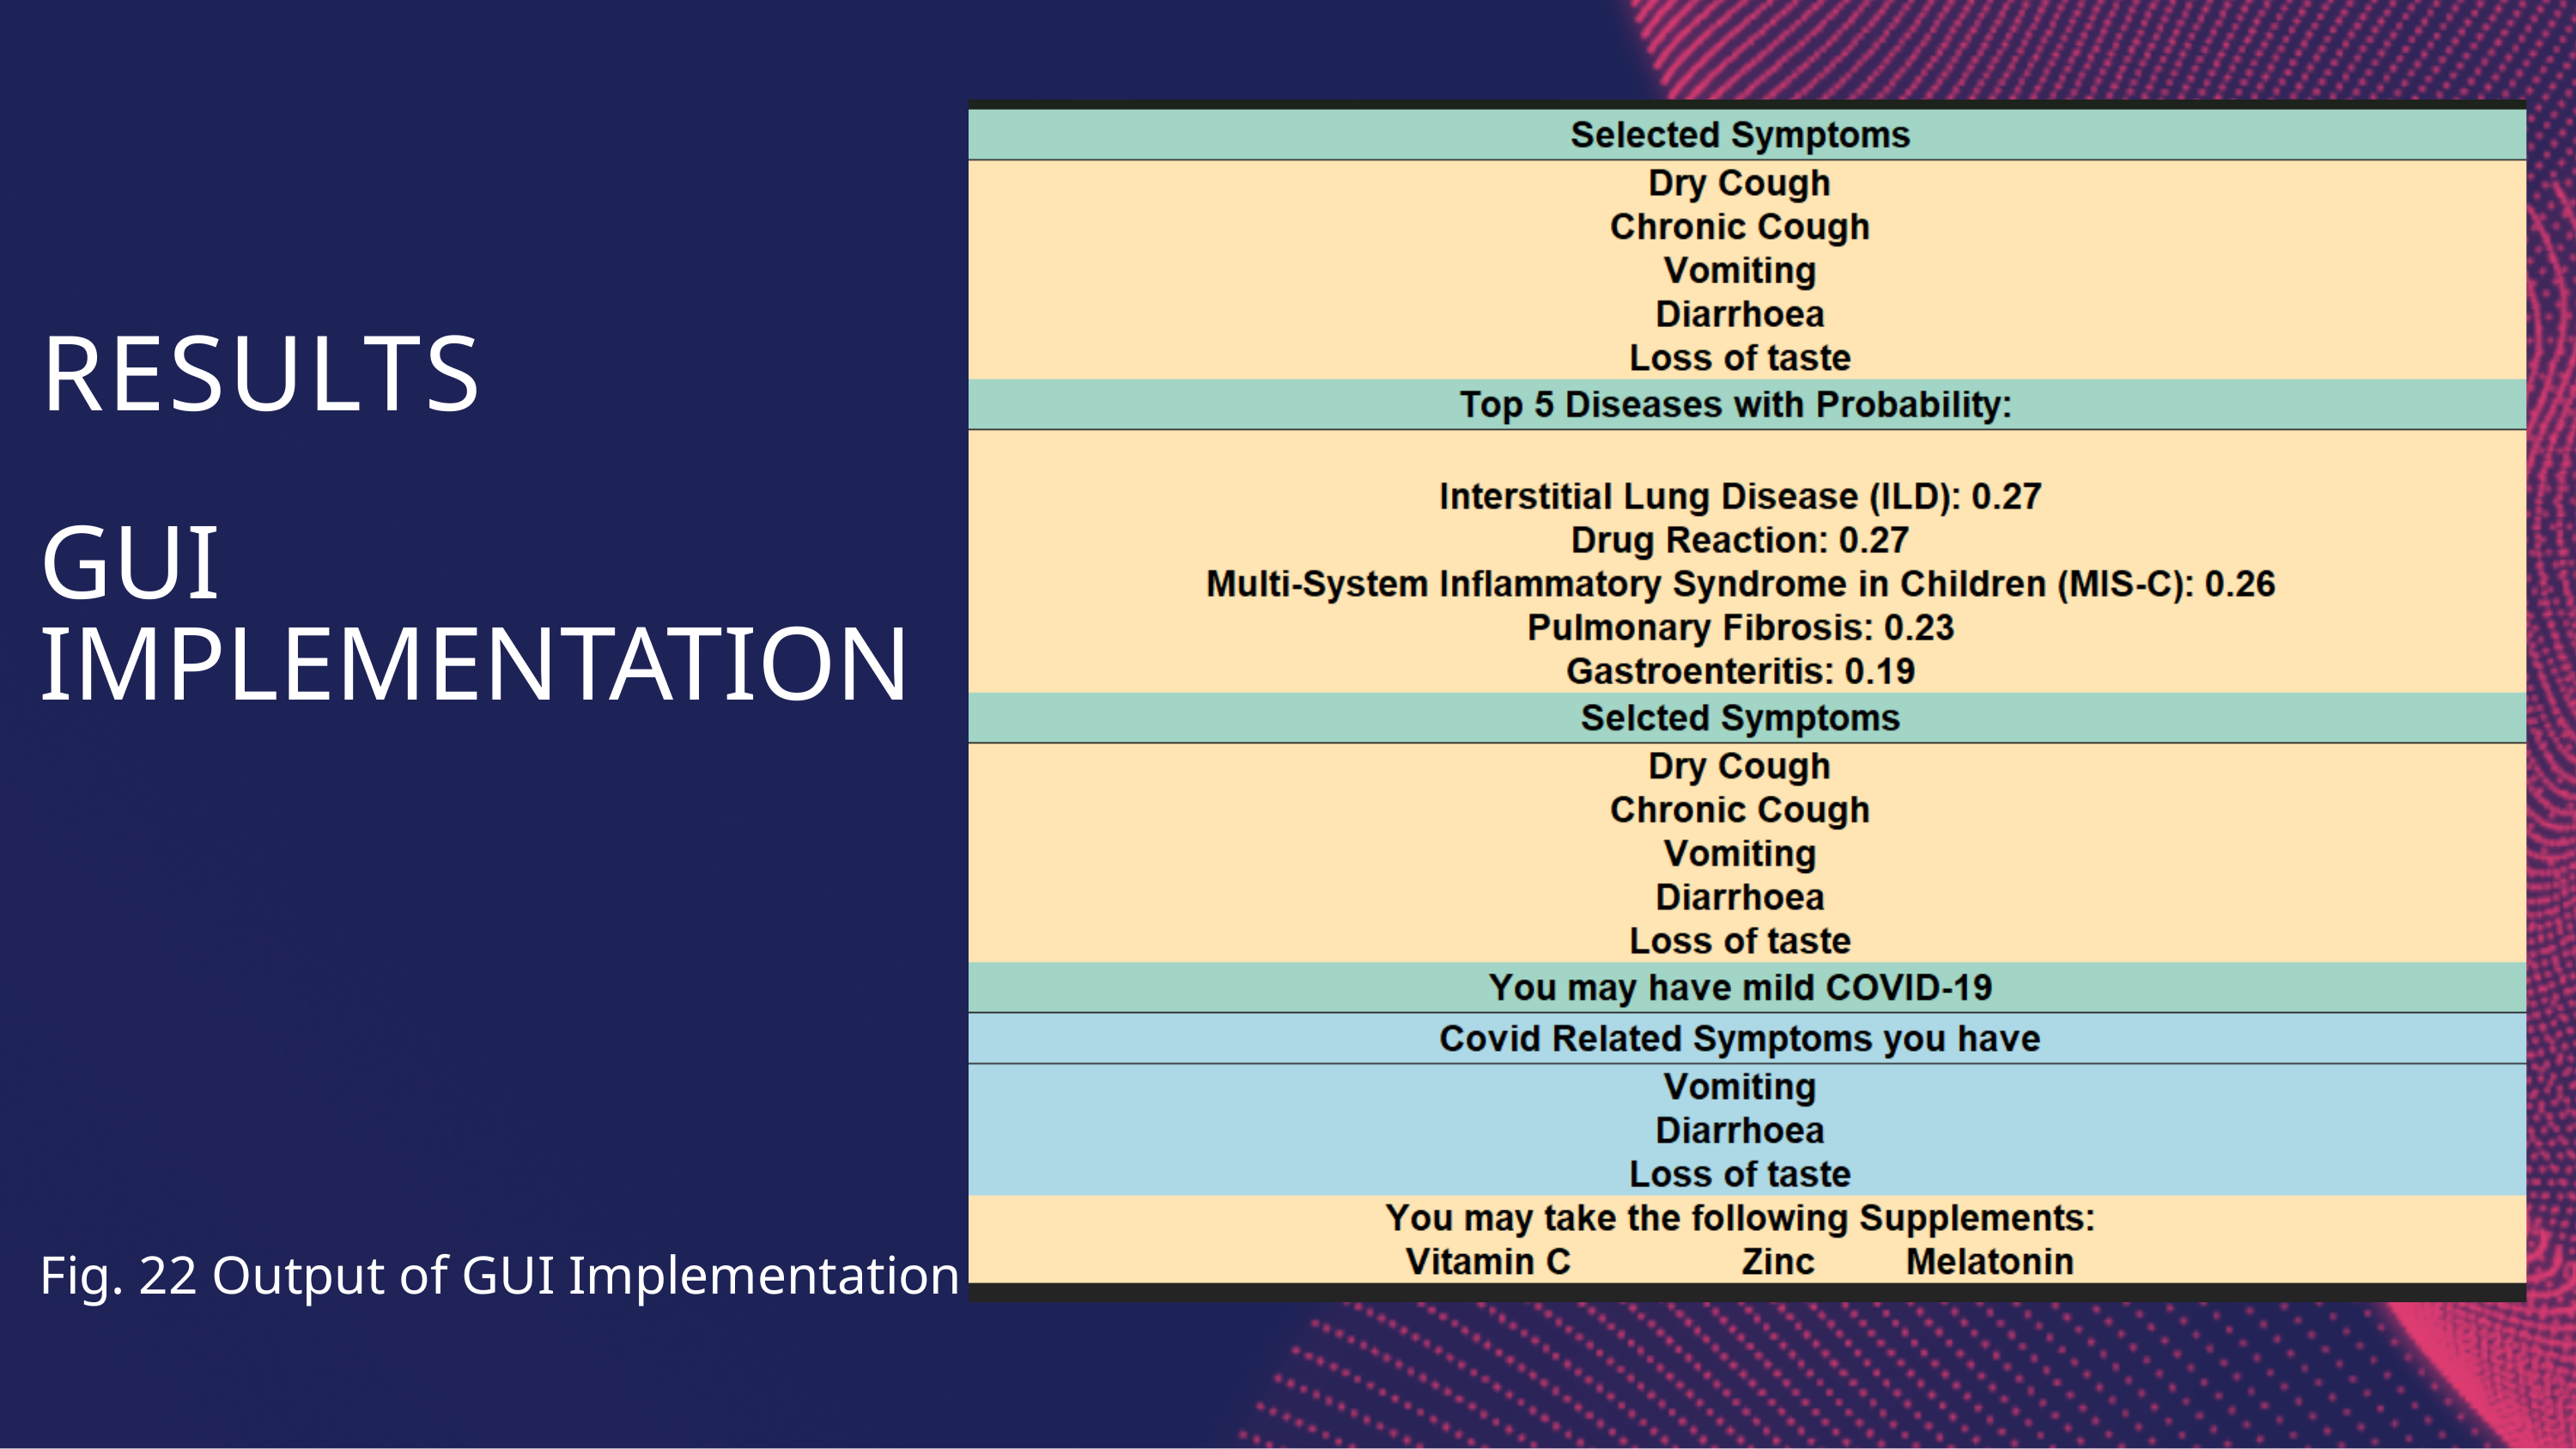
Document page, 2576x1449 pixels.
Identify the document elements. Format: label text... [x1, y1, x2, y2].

text_box [0, 0, 2576, 1449]
text_box GUI IMPLEMENTATION [39, 517, 951, 720]
text_box [969, 100, 2527, 1303]
text_box Fig. 22 Output of GUI Implementation [39, 1232, 991, 1305]
text_box RESULTS [39, 317, 1140, 432]
